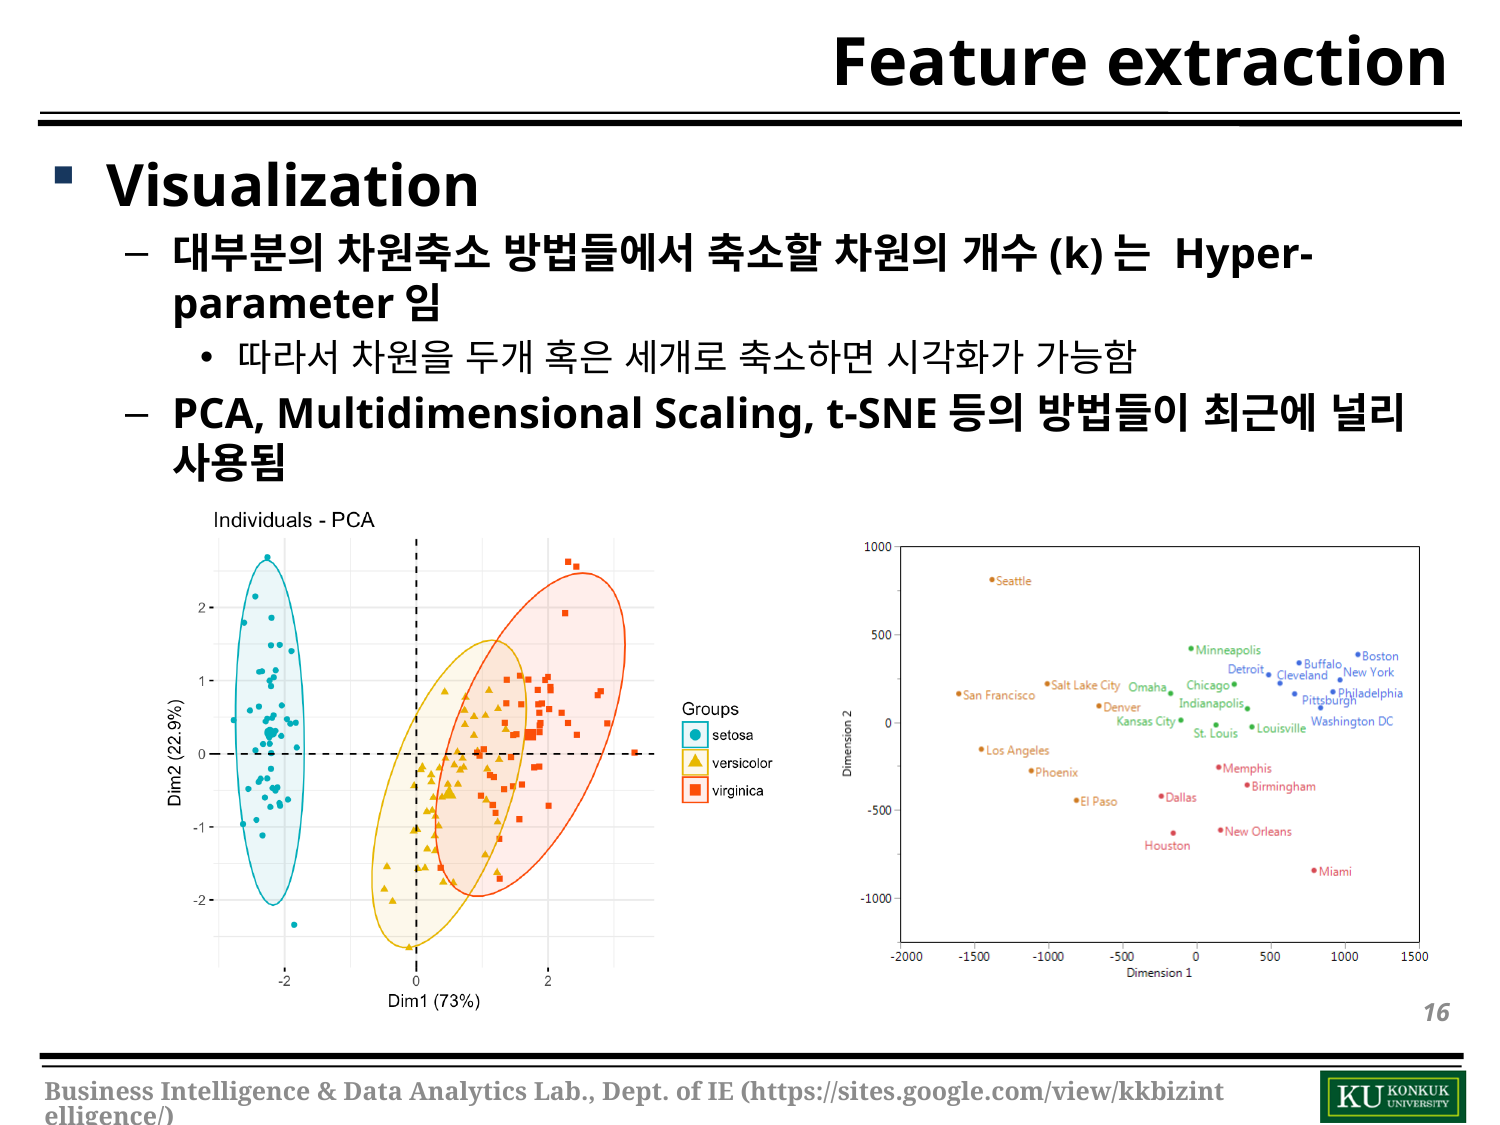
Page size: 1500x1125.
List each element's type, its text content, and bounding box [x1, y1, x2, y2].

picture [1320, 1068, 1467, 1123]
list Visualization 대부분의 차원축소 방법들에서 축소할 차원의 개수(k)는 Hyper-parameter임 따라서 차원을 두개 혹은 세개로 축소하면 시각화가 가능함 PCA, Multidimensional Scaling, t-SNE등의 방법들이 최근에 널리 사용됨 [35, 140, 1465, 1043]
footer Business Intelligence & Data Analytics Lab., Dept. of IE (https://sites.google.com/view/kkbizintelligence/) [29, 1062, 1247, 1123]
picture [159, 503, 790, 1019]
title Feature extraction [35, 11, 1465, 106]
slide_number 16 [1349, 983, 1465, 1043]
picture [834, 540, 1438, 982]
